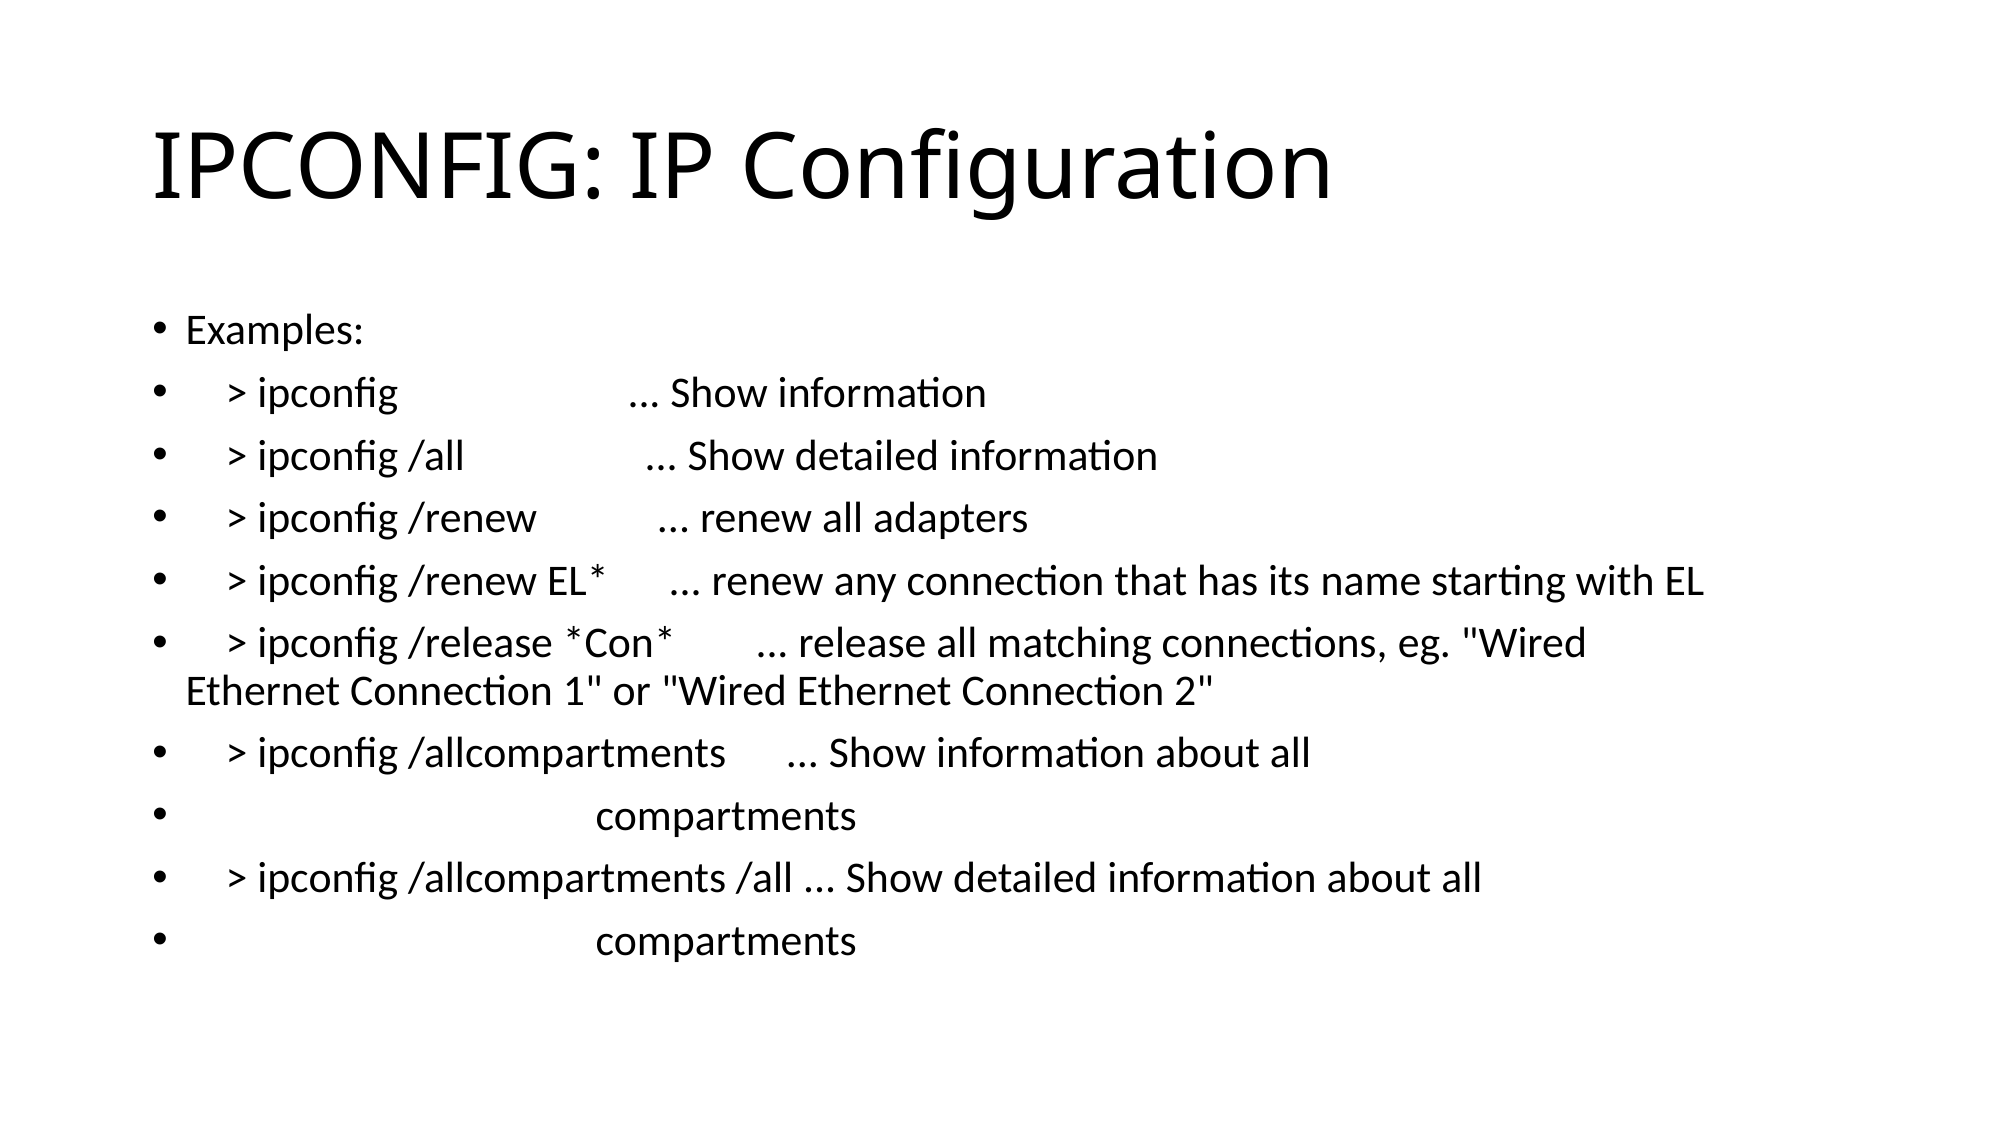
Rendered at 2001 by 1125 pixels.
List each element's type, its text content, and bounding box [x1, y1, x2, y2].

title IPCONFIG: IP Configuration [137, 59, 1863, 278]
list Examples: > ipconfig ... Show information > ipconfig /all ... Show detailed information > ipconfig /renew ... renew all adapters > ipconfig /renew EL* ... renew any connection that has its name starting with EL > ipconfig /release *Con* ... release all matching connections, eg. "Wired Ethernet Connection 1" or "Wired Ethernet Connection 2" > ipconfig /allcompartments ... Show information about all compartments > ipconfig /allcompartments /all ... Show detailed information about all compartments [137, 299, 1733, 1014]
